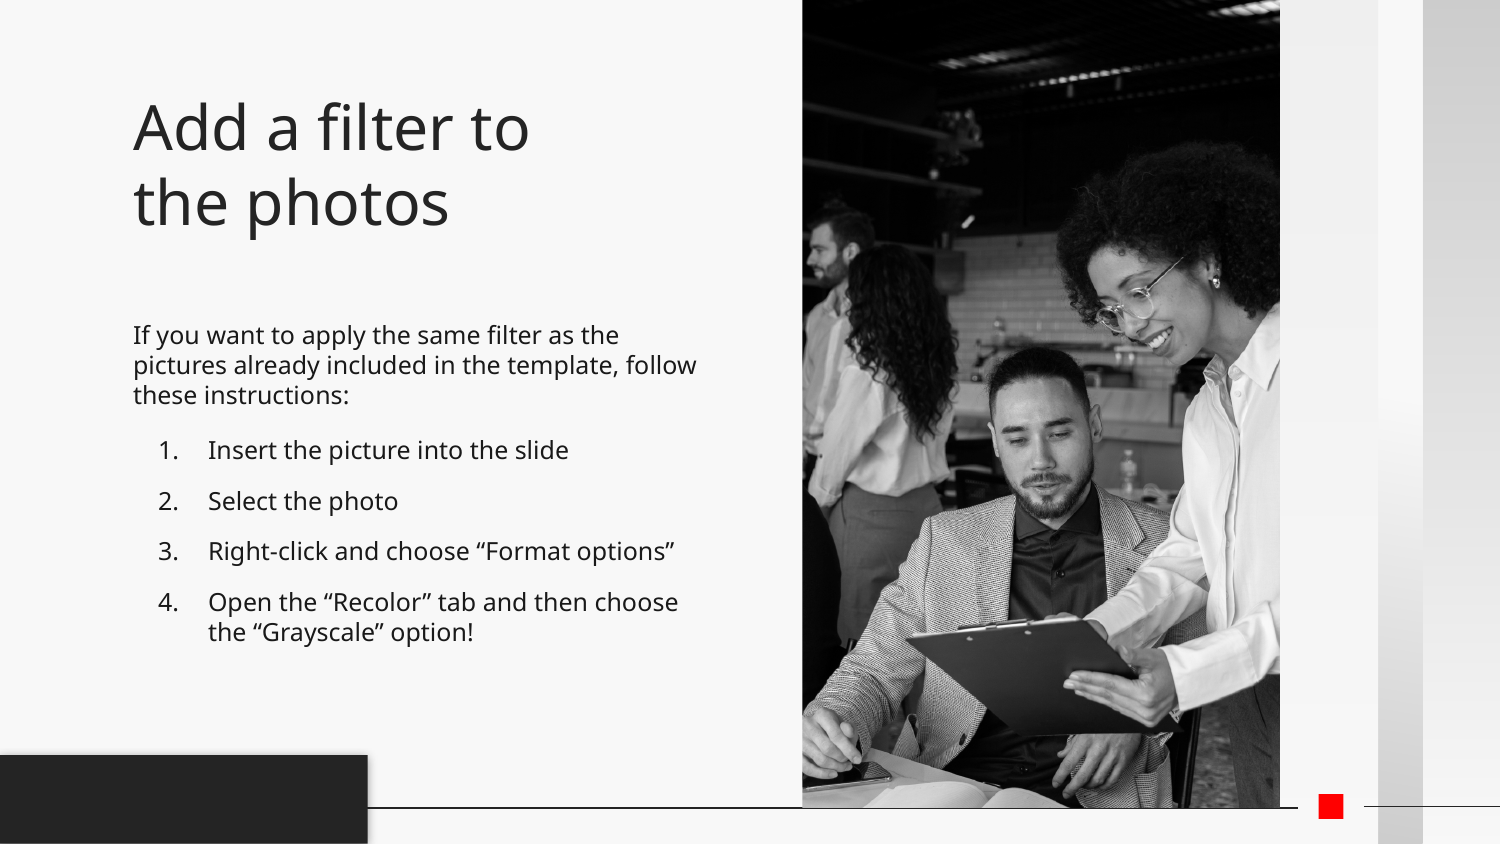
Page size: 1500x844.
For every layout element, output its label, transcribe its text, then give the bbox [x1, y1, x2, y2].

picture [802, 0, 1281, 809]
title Add a filter to the photos [118, 72, 610, 245]
list If you want to apply the same filter as the pictures already included in the template, follow these instructions: Insert the picture into the slide Select the photo Right-click and choose “Format options” Open the “Recolor” tab and then choose the “Grayscale” option! [118, 304, 717, 680]
